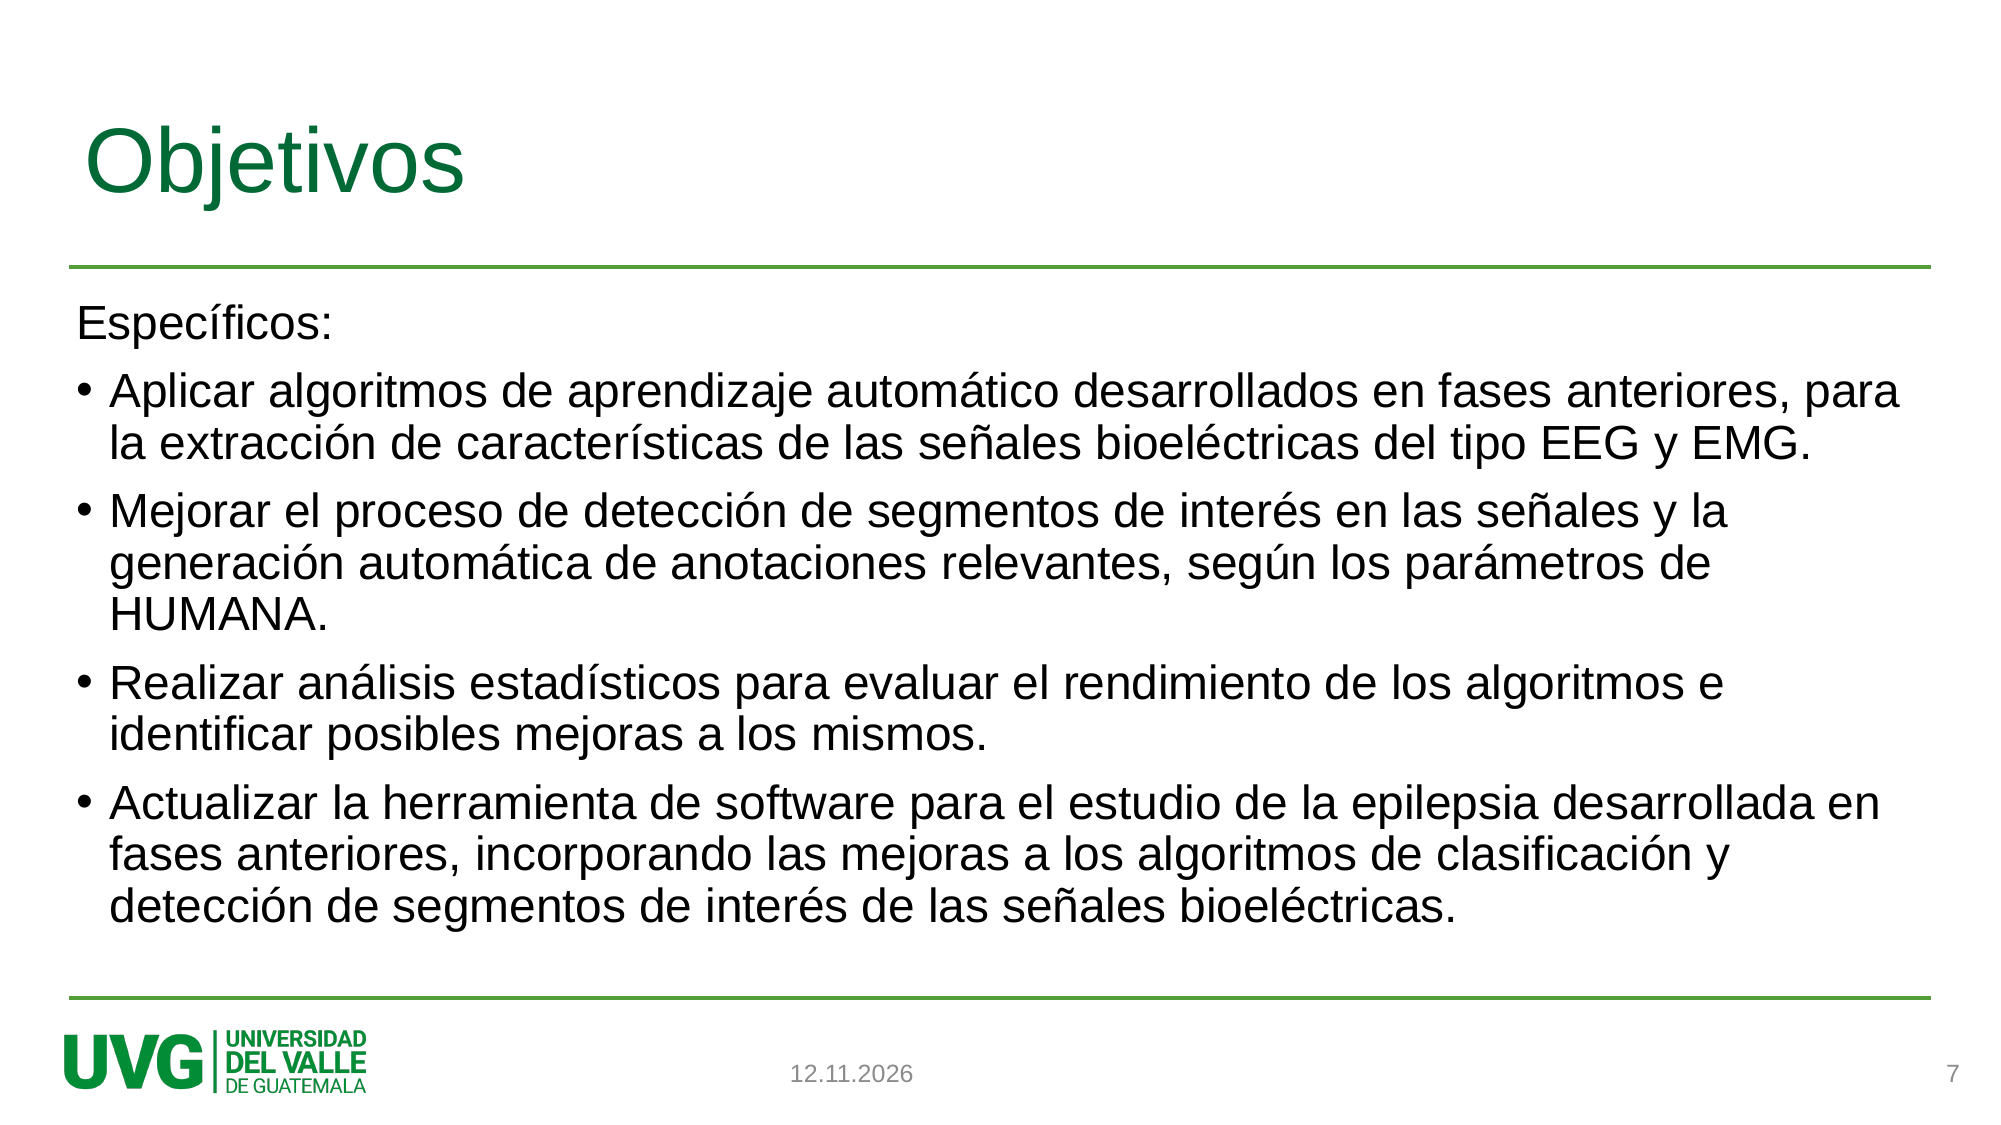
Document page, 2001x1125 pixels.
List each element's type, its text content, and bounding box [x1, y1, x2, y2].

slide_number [774, 1042, 1225, 1103]
slide_number 7 [1524, 1042, 1975, 1103]
title Objetivos [69, 59, 1931, 266]
list Específicos: Aplicar algoritmos de aprendizaje automático desarrollados en fases anteriores, para la extracción de características de las señales bioeléctricas del tipo EEG y EMG. Mejorar el proceso de detección de segmentos de interés en las señales y la generación automática de anotaciones relevantes, según los parámetros de HUMANA. Realizar análisis estadísticos para evaluar el rendimiento de los algoritmos e identificar posibles mejoras a los mismos. Actualizar la herramienta de software para el estudio de la epilepsia desarrollada en fases anteriores, incorporando las mejoras a los algoritmos de clasificación y detección de segmentos de interés de las señales bioeléctricas. [61, 290, 1923, 983]
